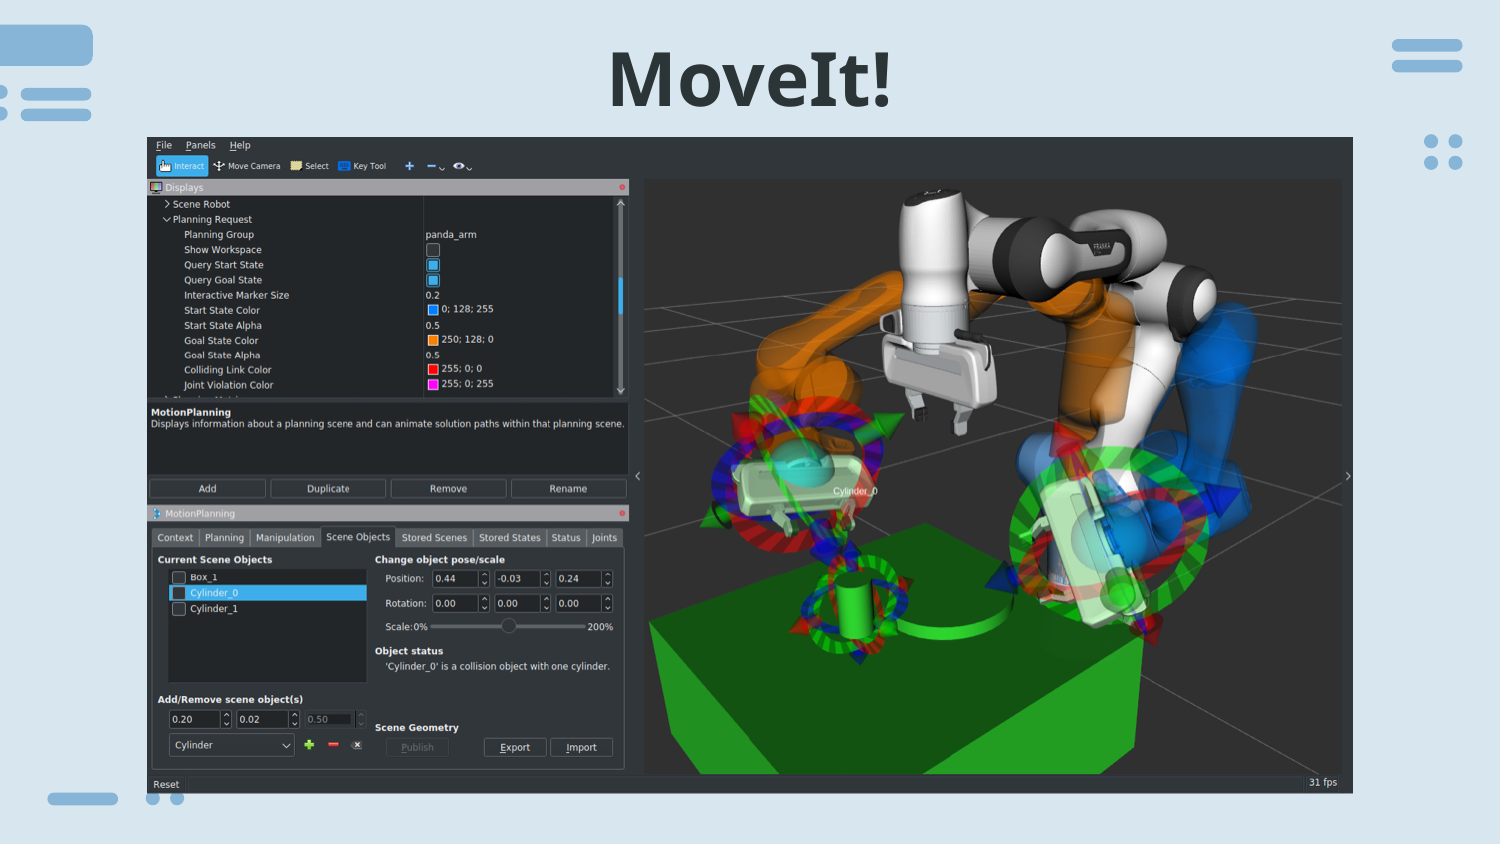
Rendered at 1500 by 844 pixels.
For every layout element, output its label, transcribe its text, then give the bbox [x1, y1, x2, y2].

title MoveIt! [116, 16, 1383, 138]
picture [147, 137, 1353, 794]
